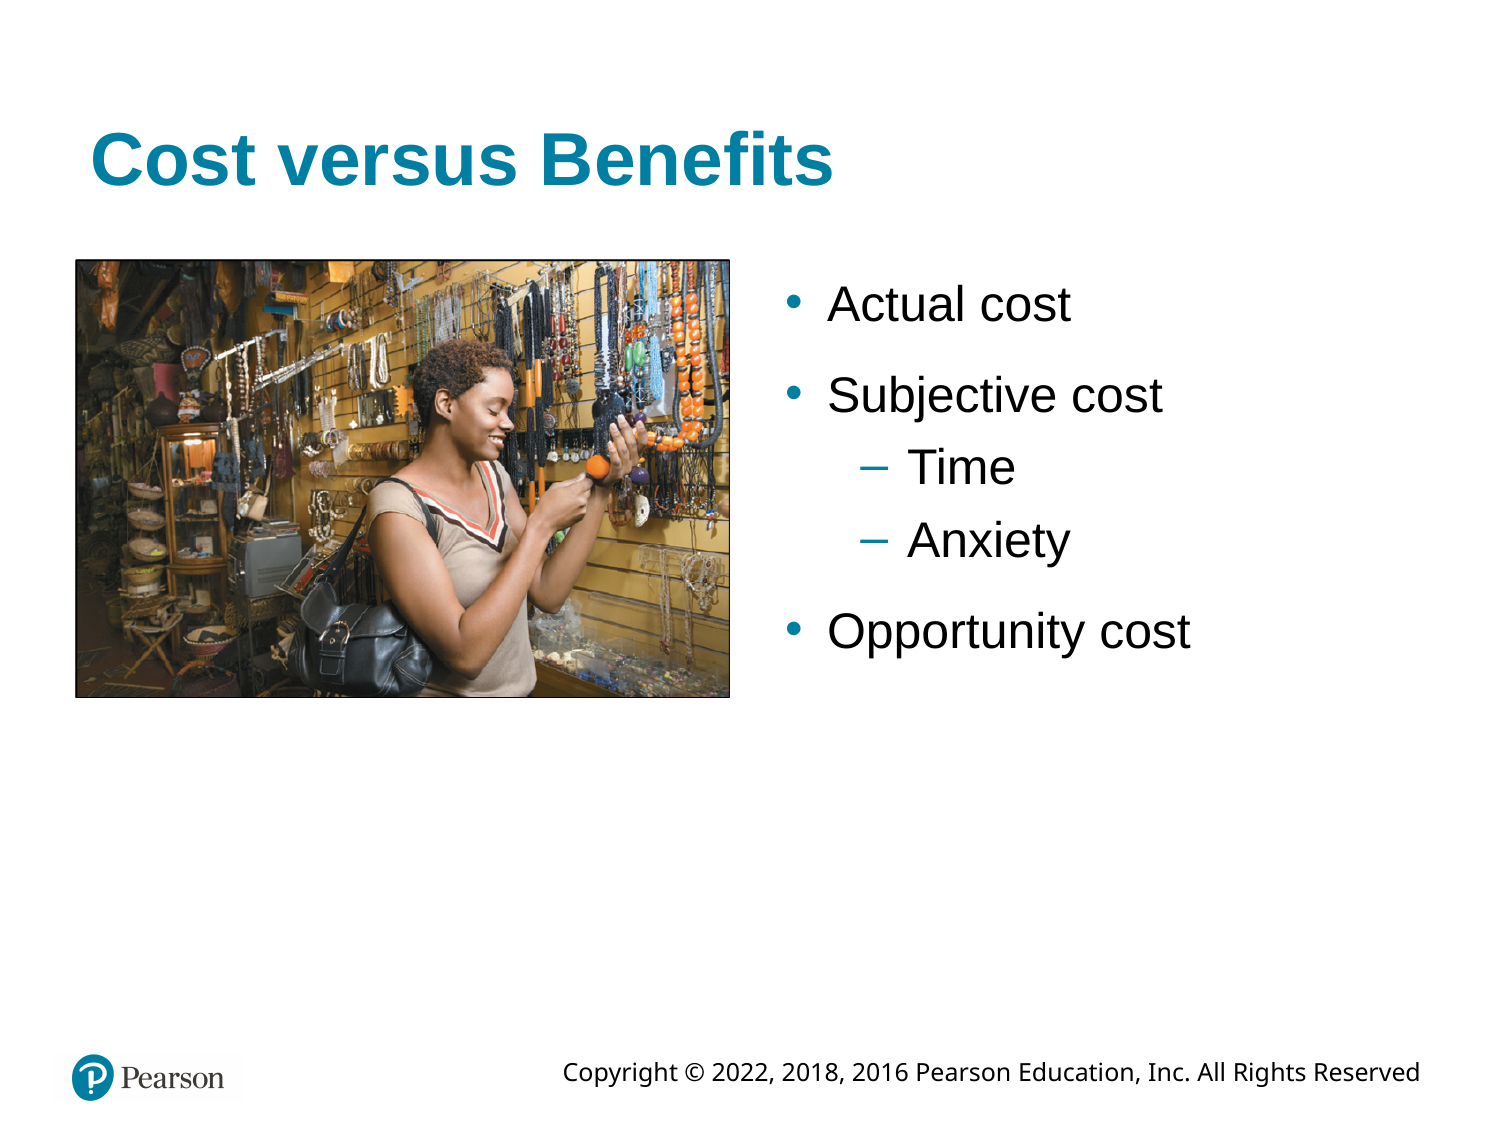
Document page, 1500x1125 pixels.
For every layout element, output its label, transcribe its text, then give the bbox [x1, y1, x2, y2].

picture [51, 1053, 245, 1102]
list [74, 259, 731, 698]
list Actual cost Subjective cost Time Anxiety Opportunity cost [770, 255, 1425, 985]
title Cost versus Benefits [75, 35, 1425, 216]
